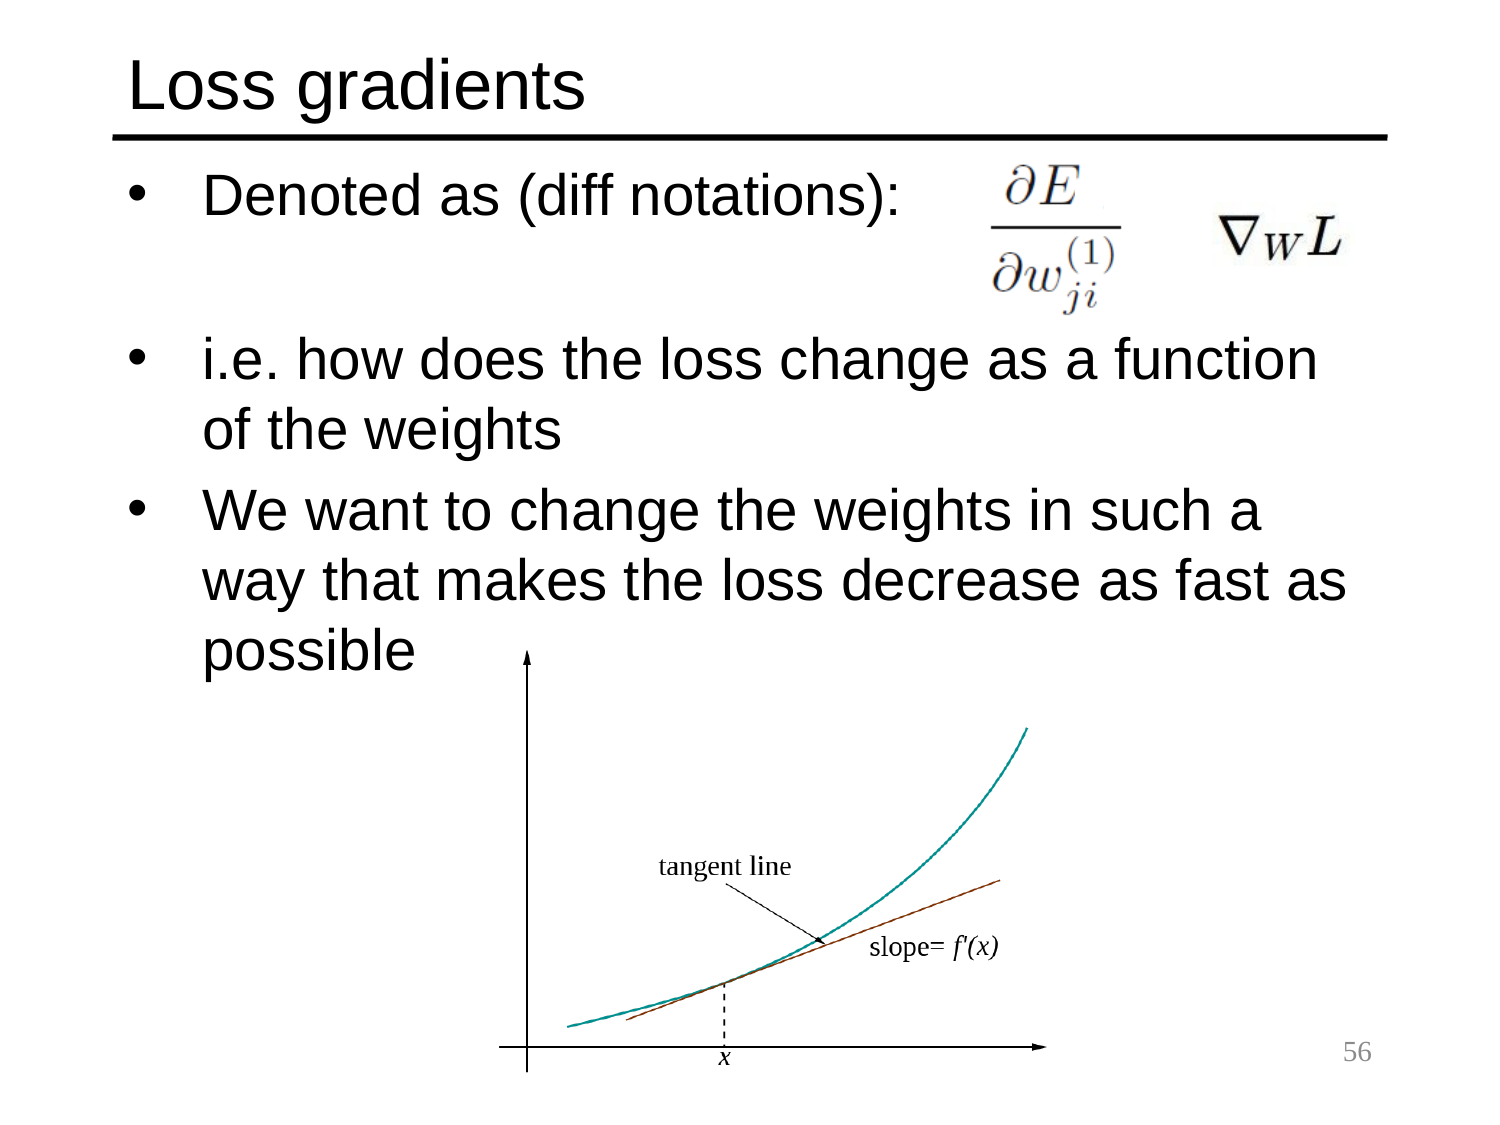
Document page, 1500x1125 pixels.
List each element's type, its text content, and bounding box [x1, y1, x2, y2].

text_box [1212, 202, 1355, 267]
title Loss gradients [112, 12, 1388, 149]
picture [433, 617, 1081, 1079]
picture [983, 149, 1142, 320]
list Denoted as (diff notations): i.e. how does the loss change as a function of the weights We want to change the weights in such a way that makes the loss decrease as fast as possible [112, 149, 1388, 1013]
slide_number 55 [1074, 1024, 1388, 1101]
